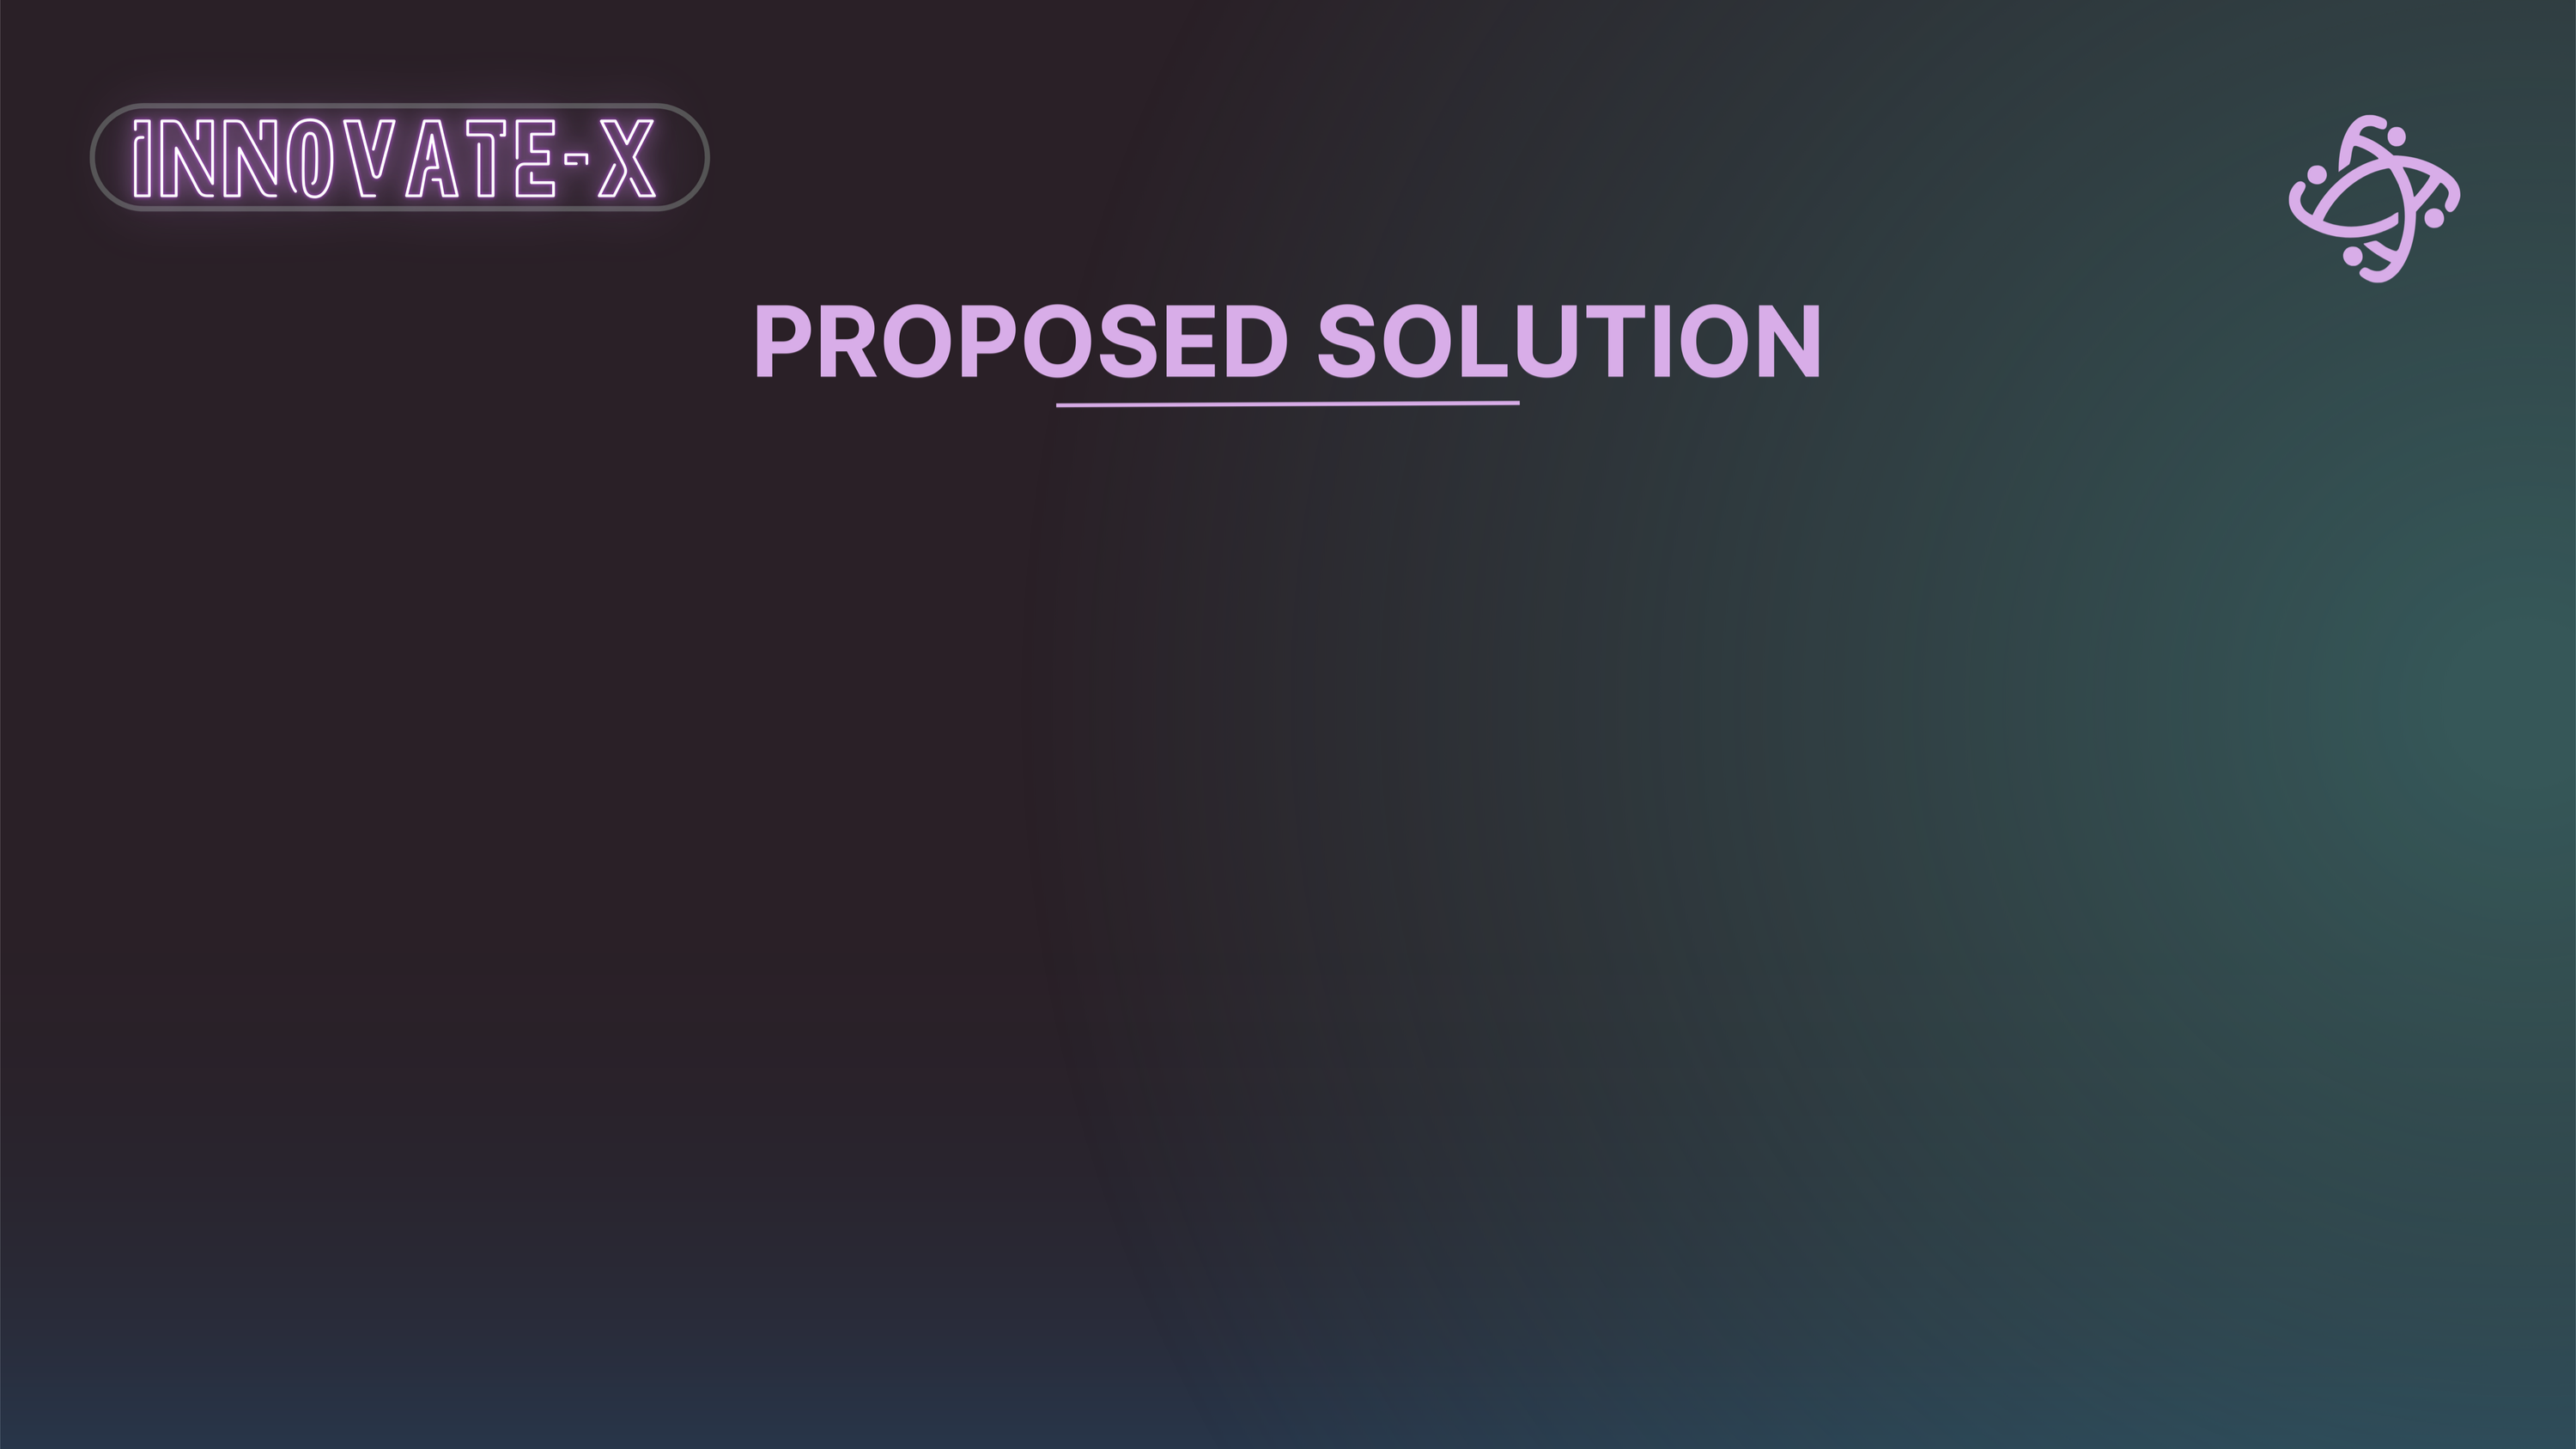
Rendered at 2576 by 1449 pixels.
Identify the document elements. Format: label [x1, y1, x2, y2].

text_box [0, 0, 2576, 1449]
